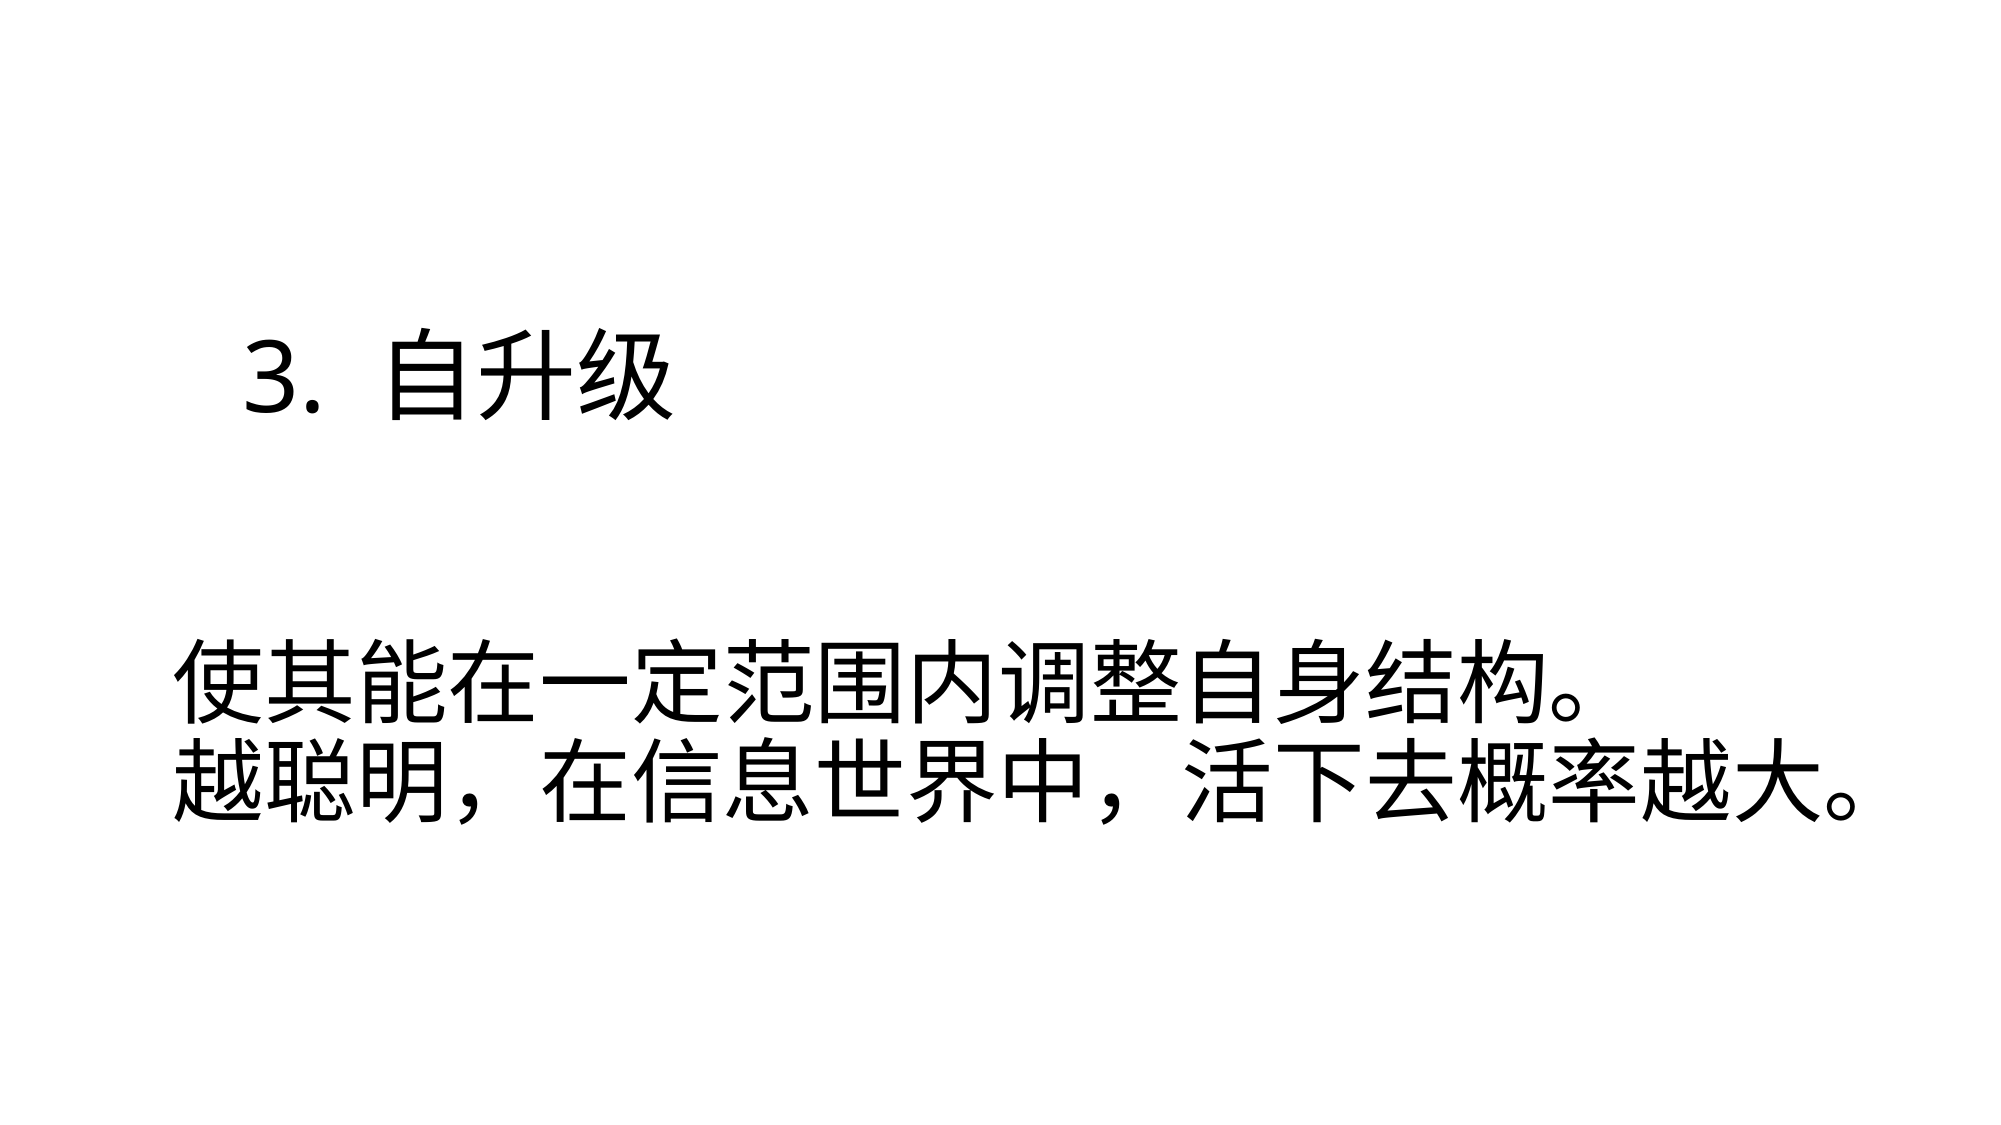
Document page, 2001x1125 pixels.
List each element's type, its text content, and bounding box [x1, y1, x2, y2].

text_box 3. 自升级 [227, 138, 1668, 851]
text_box 使其能在一定范围内调整自身结构。 越聪明，在信息世界中，活下去概率越大。 [157, 562, 1893, 911]
